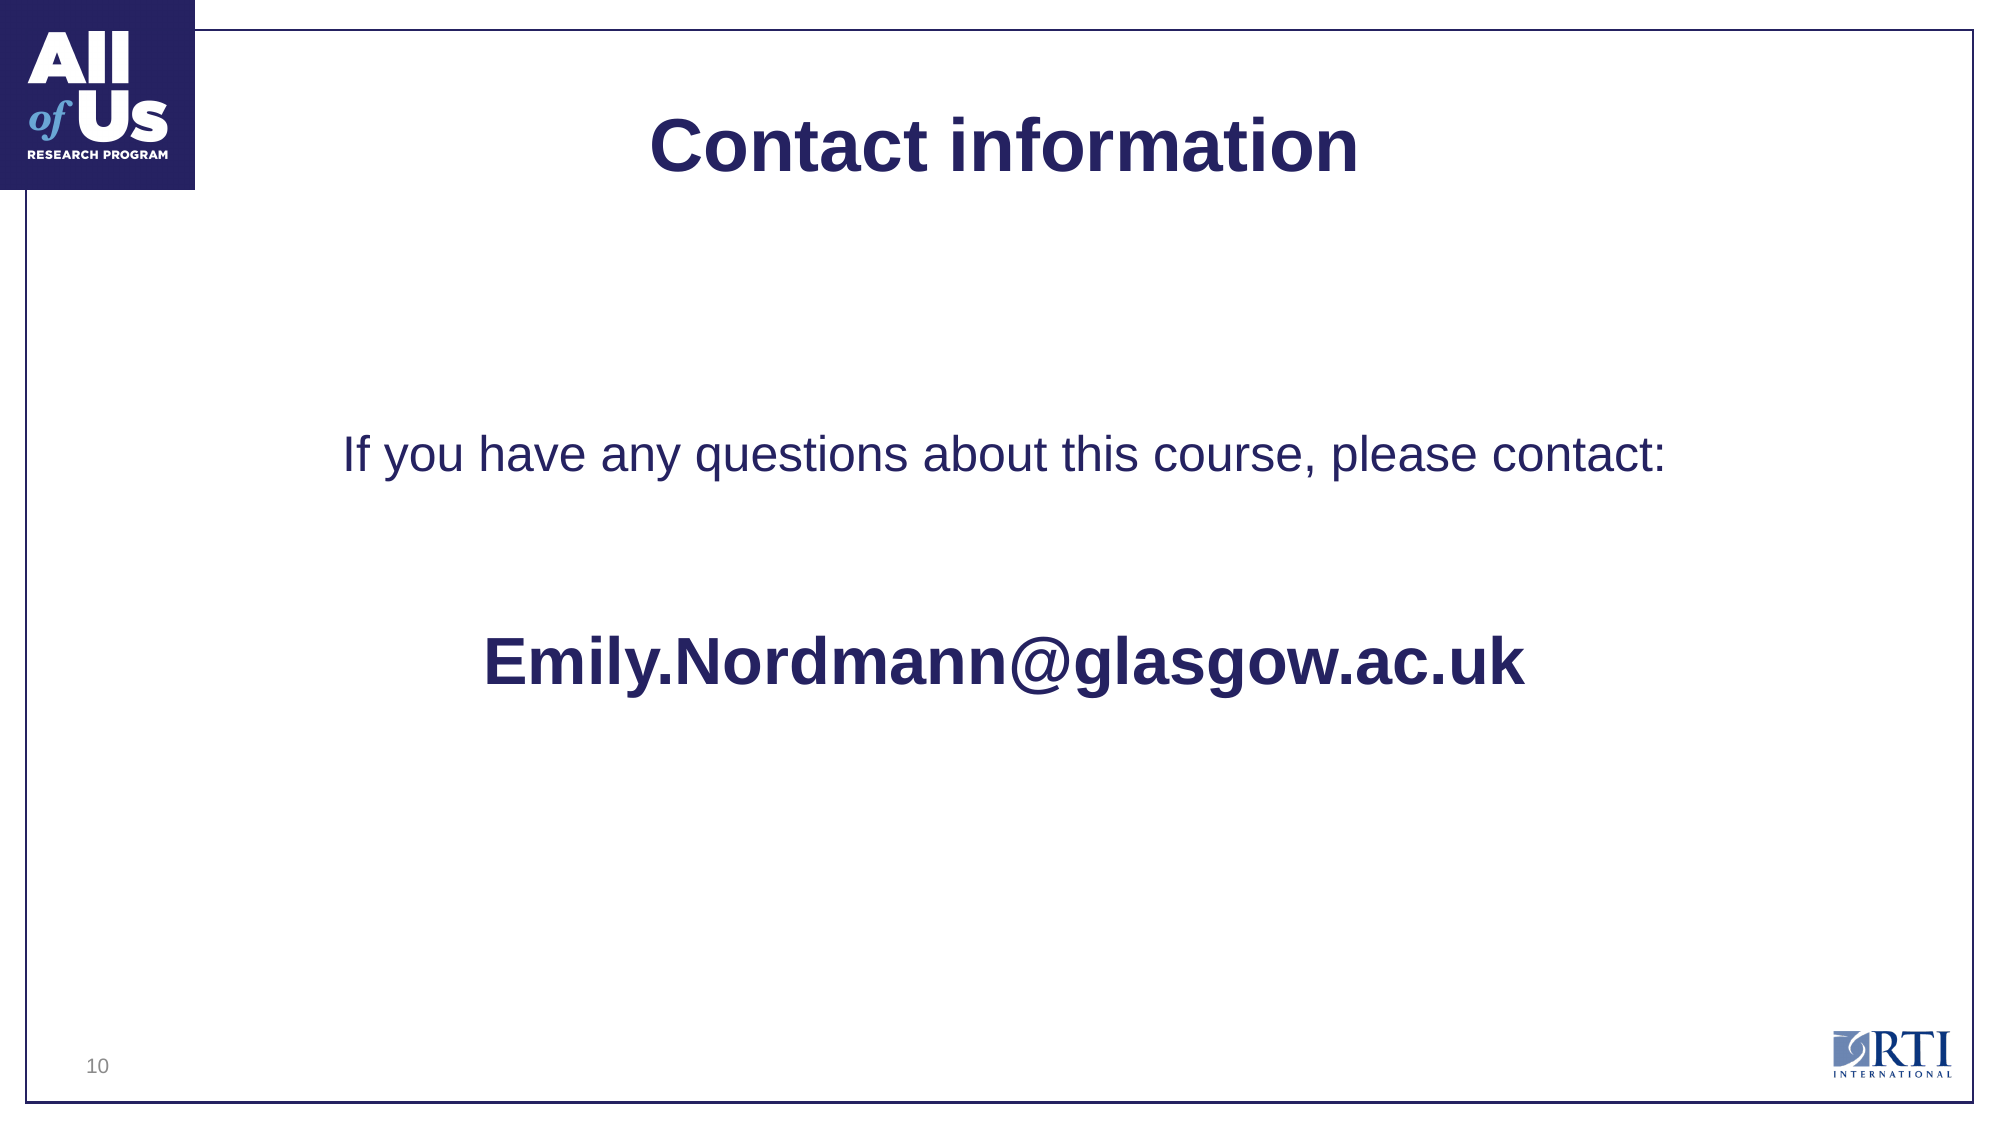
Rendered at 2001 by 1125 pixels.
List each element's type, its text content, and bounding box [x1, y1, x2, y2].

picture [27, 31, 195, 190]
title Contact information [147, 82, 1864, 213]
picture [0, 0, 195, 190]
picture [1828, 1024, 1957, 1084]
slide_number 10 [0, 1035, 124, 1096]
list If you have any questions about this course, please contact: Emily.Nordmann@glasgow.ac.uk [73, 281, 1937, 1069]
